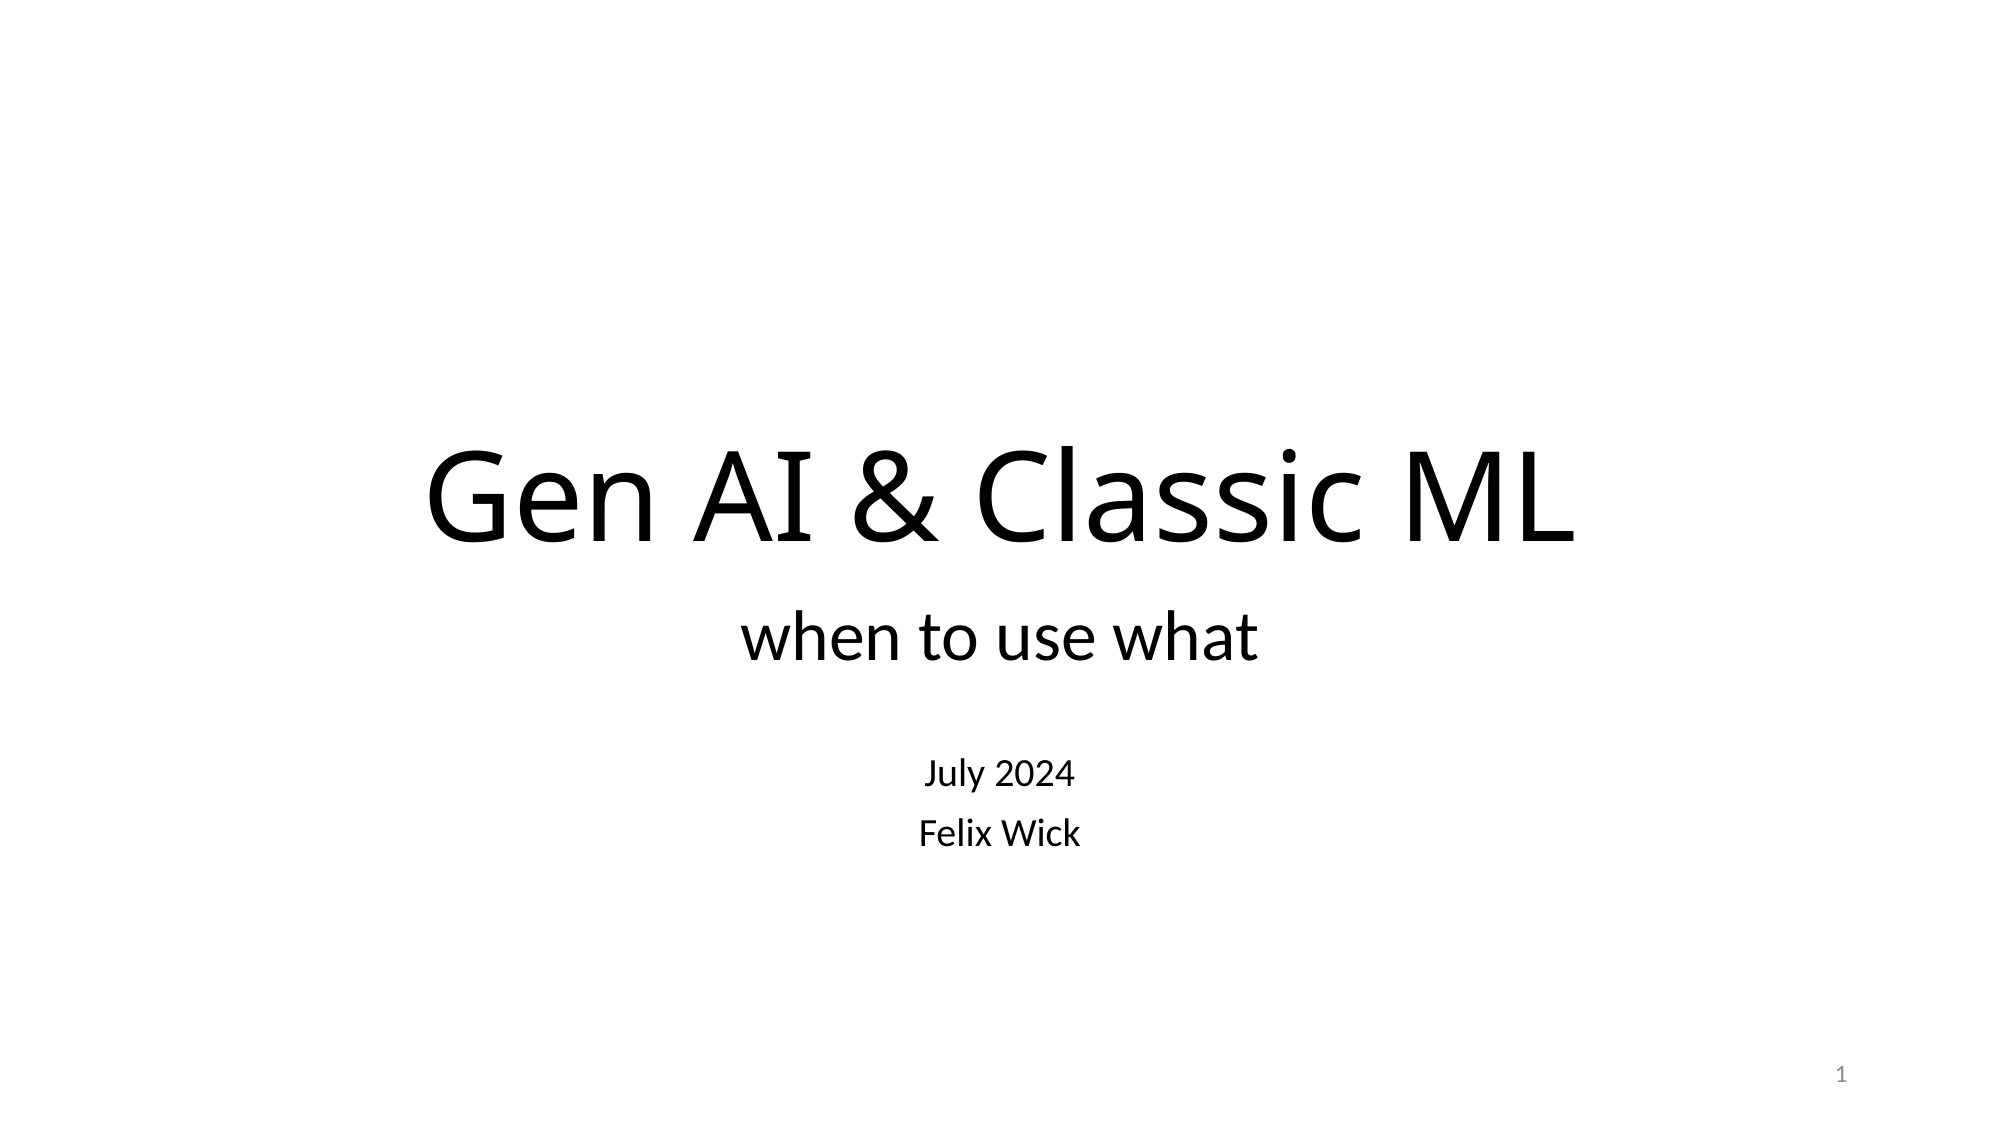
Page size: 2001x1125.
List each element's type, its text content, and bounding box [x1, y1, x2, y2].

title Gen AI & Classic ML [249, 184, 1750, 576]
subtitle when to use what July 2024 Felix Wick [249, 590, 1750, 863]
slide_number 1 [1412, 1042, 1863, 1103]
